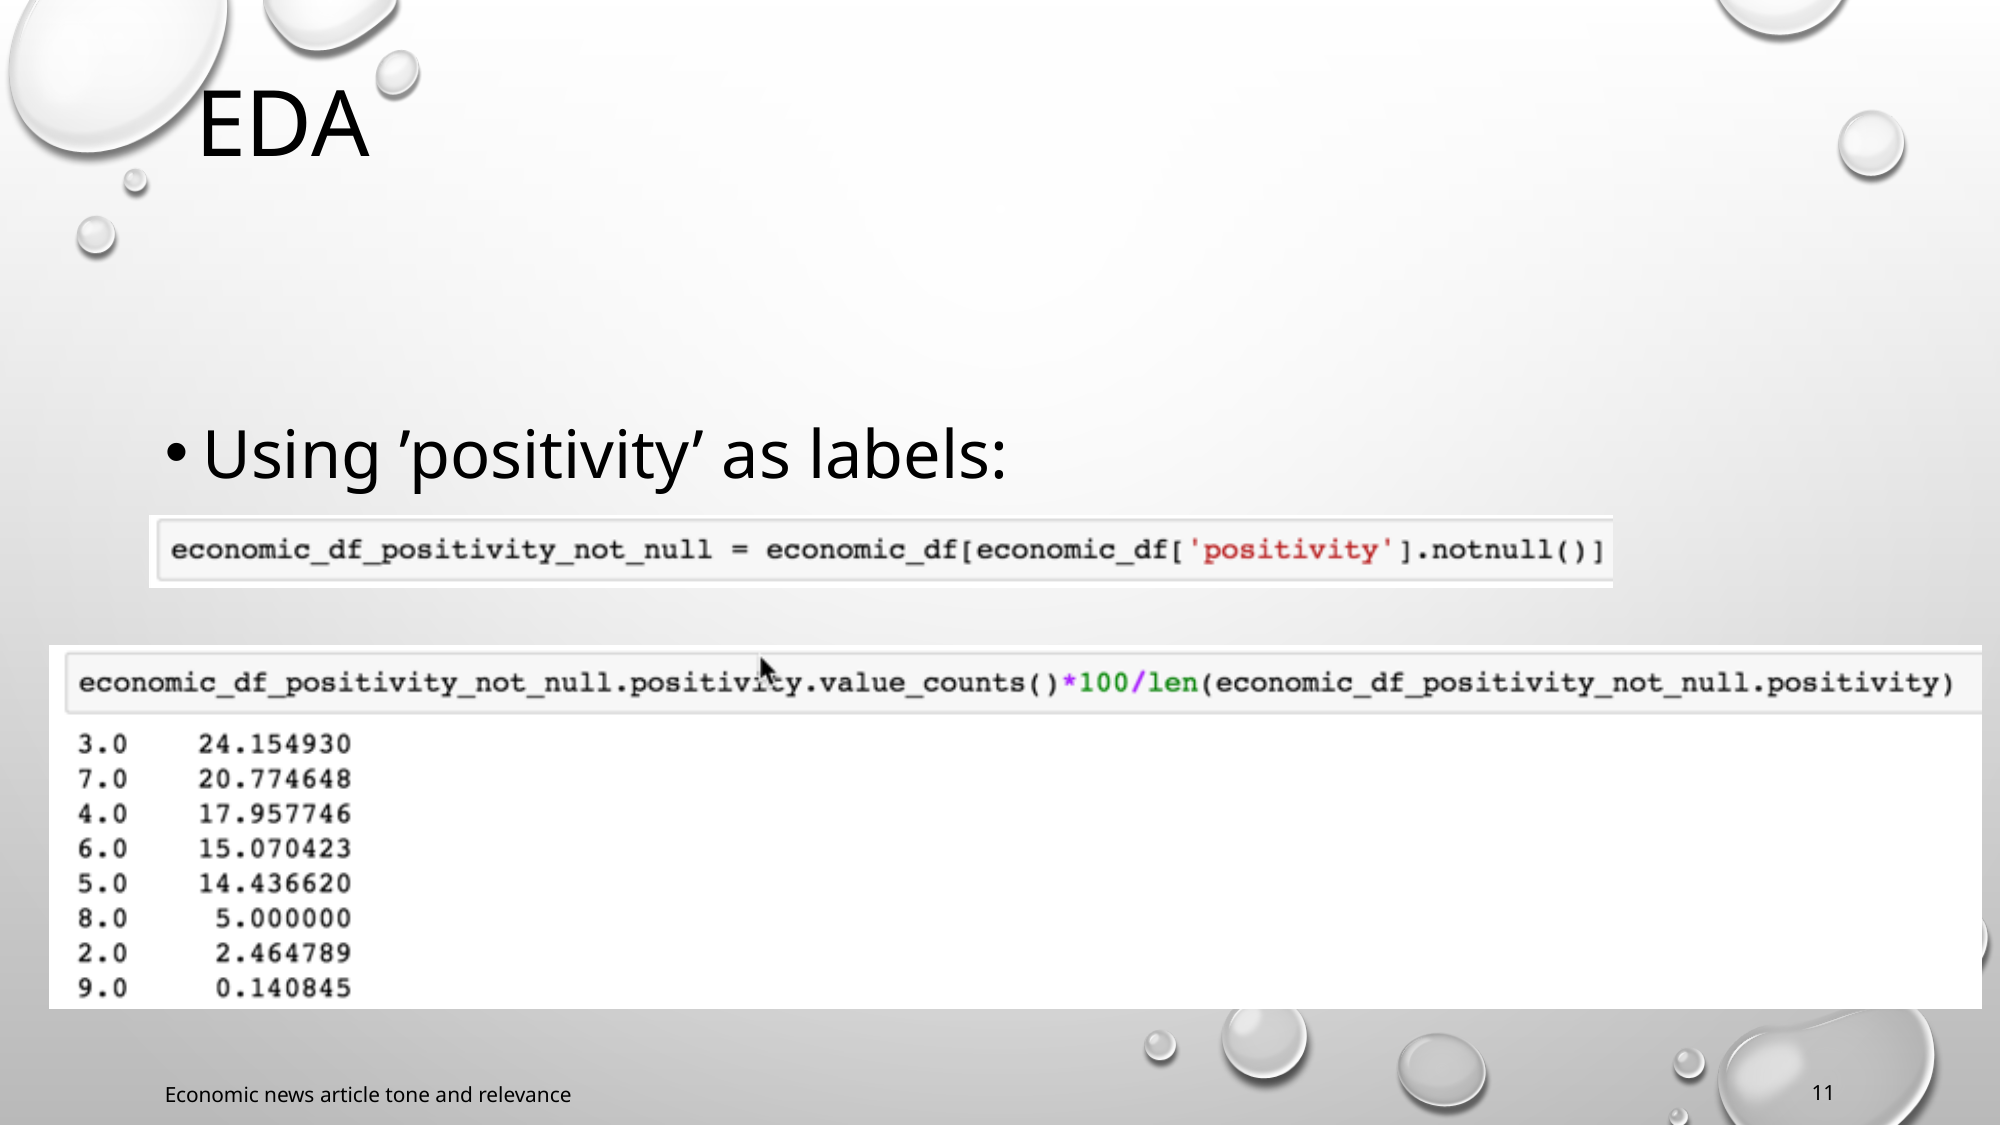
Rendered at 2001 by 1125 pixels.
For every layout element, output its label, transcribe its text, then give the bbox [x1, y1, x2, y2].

picture [0, 0, 2000, 1125]
list Using ’positivity’ as labels: [149, 388, 1850, 644]
title EDA [180, 47, 1830, 206]
slide_number 11 [1724, 1063, 1851, 1124]
footer Economic news article tone and relevance [149, 1063, 1245, 1124]
